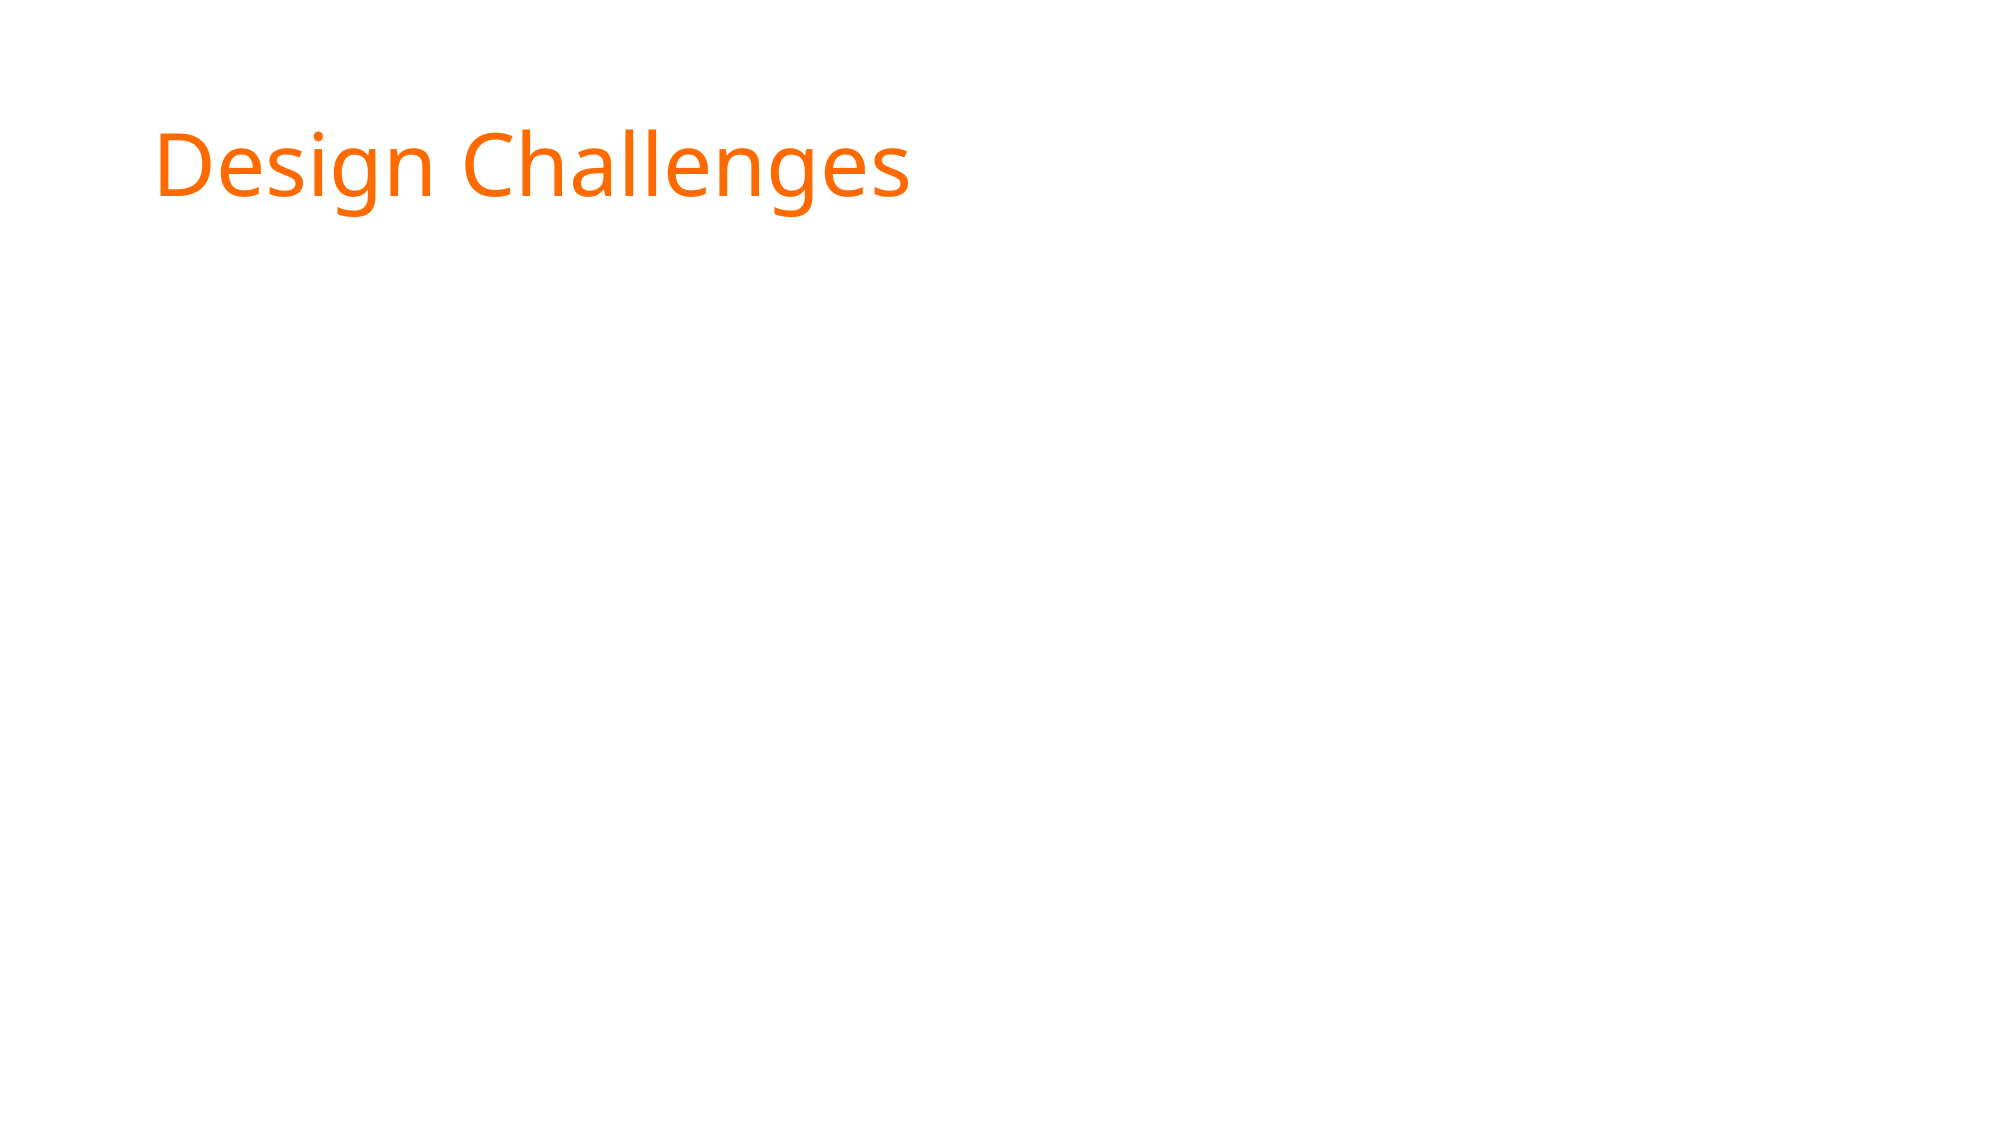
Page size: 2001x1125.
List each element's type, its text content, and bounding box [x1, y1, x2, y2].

title Design Challenges [137, 59, 1863, 278]
